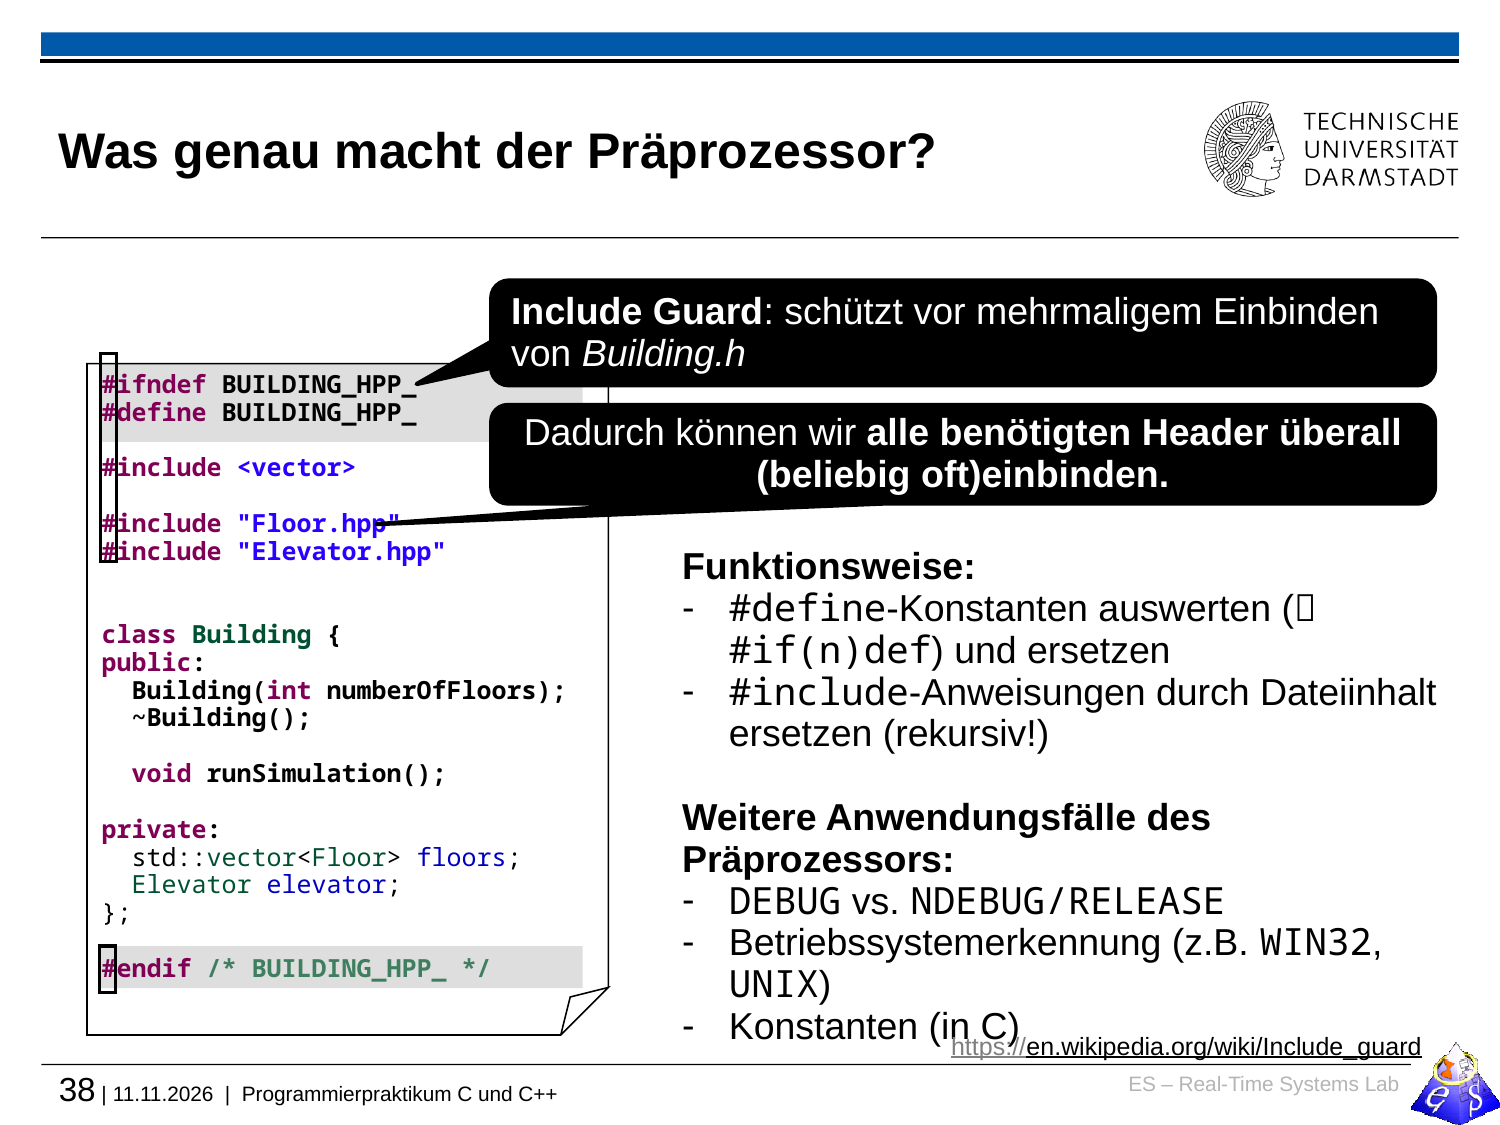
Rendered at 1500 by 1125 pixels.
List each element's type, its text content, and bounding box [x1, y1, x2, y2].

text_box [99, 946, 116, 993]
text_box [100, 353, 117, 562]
text_box #ifndef BUILDING_HPP_ #define BUILDING_HPP_ #include <vector> #include "Floor.hpp" #include "Elevator.hpp" class Building { public: Building(int numberOfFloors); ~Building(); void runSimulation(); private: std::vector<Floor> floors; Elevator elevator; }; #endif /* BUILDING_HPP_ */ [86, 363, 609, 1036]
text_box Dadurch können wir alle benötigten Header überall (beliebig oft)einbinden. [374, 402, 1438, 527]
title Was genau macht der Präprozessor? [58, 80, 1187, 218]
text_box http://www.cplusplus.com/reference/queue/priority_queue/ [561, 988, 606, 1033]
text_box Funktionsweise: #define-Konstanten auswerten ( #if(n)def) und ersetzen #include-Anweisungen durch Dateiinhalt ersetzen (rekursiv!) Weitere Anwendungsfälle des Präprozessors: DEBUG vs. NDEBUG/RELEASE Betriebssystemerkennung (z.B. WIN32, UNIX) Konstanten (in C) [667, 538, 1500, 1056]
picture [1411, 1056, 1500, 1125]
picture [1187, 84, 1483, 214]
text_box https://en.wikipedia.org/wiki/Include_guard [936, 1025, 1445, 1068]
text_box Include Guard: schützt vor mehrmaligem Einbinden von Building.h [414, 278, 1438, 388]
